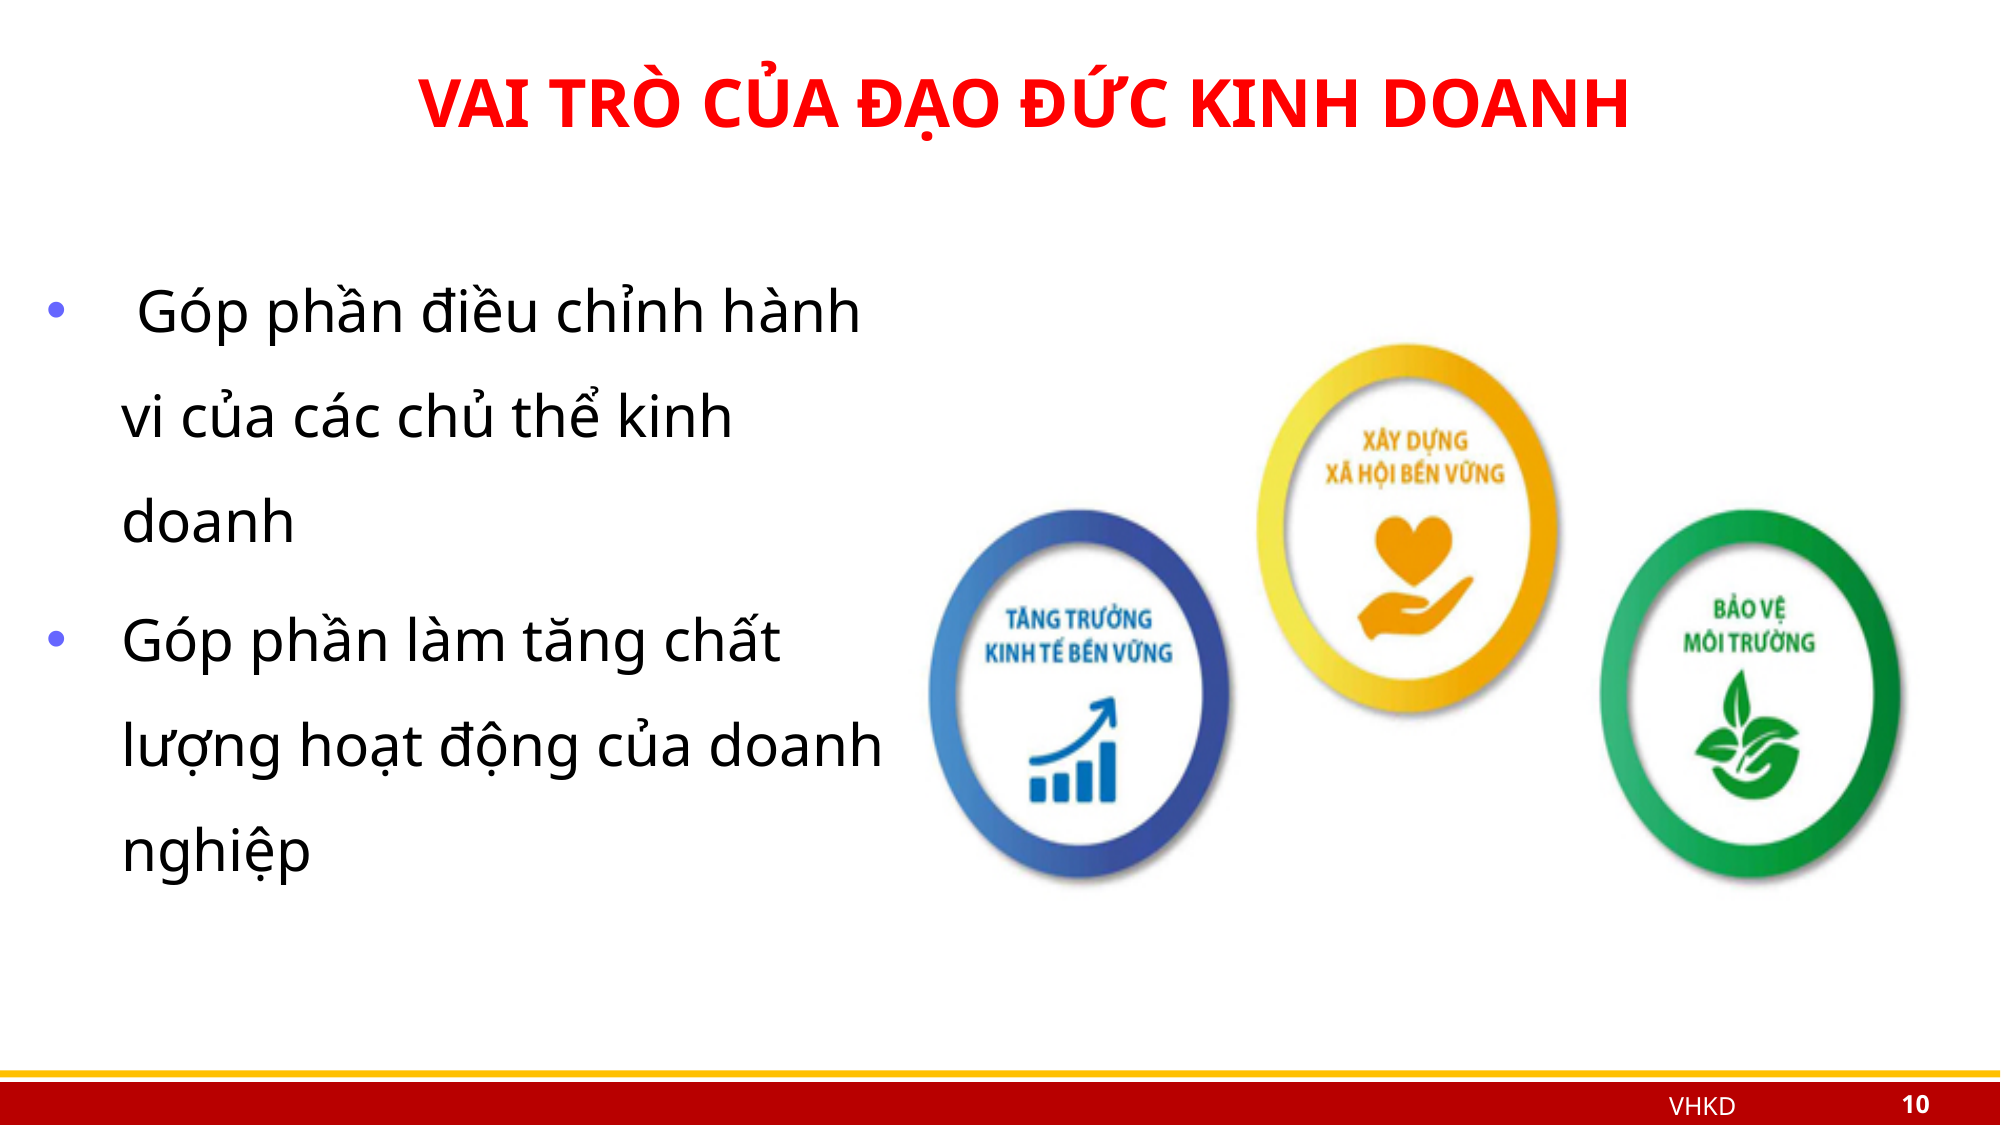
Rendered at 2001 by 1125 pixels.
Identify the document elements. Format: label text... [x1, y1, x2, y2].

text_box [1299, 1062, 1934, 1116]
text_box VAI TRÒ CỦA ĐẠO ĐỨC KINH DOANH [125, 54, 1926, 147]
slide_number 10 [1815, 1082, 1945, 1125]
footer VHKD [1590, 1082, 1815, 1125]
text_box [66, 1062, 534, 1116]
picture [893, 302, 1946, 929]
text_box Góp phần điều chỉnh hành vi của các chủ thể kinh doanh Góp phần làm tăng chất lượng hoạt động của doanh nghiệp [31, 231, 918, 1038]
